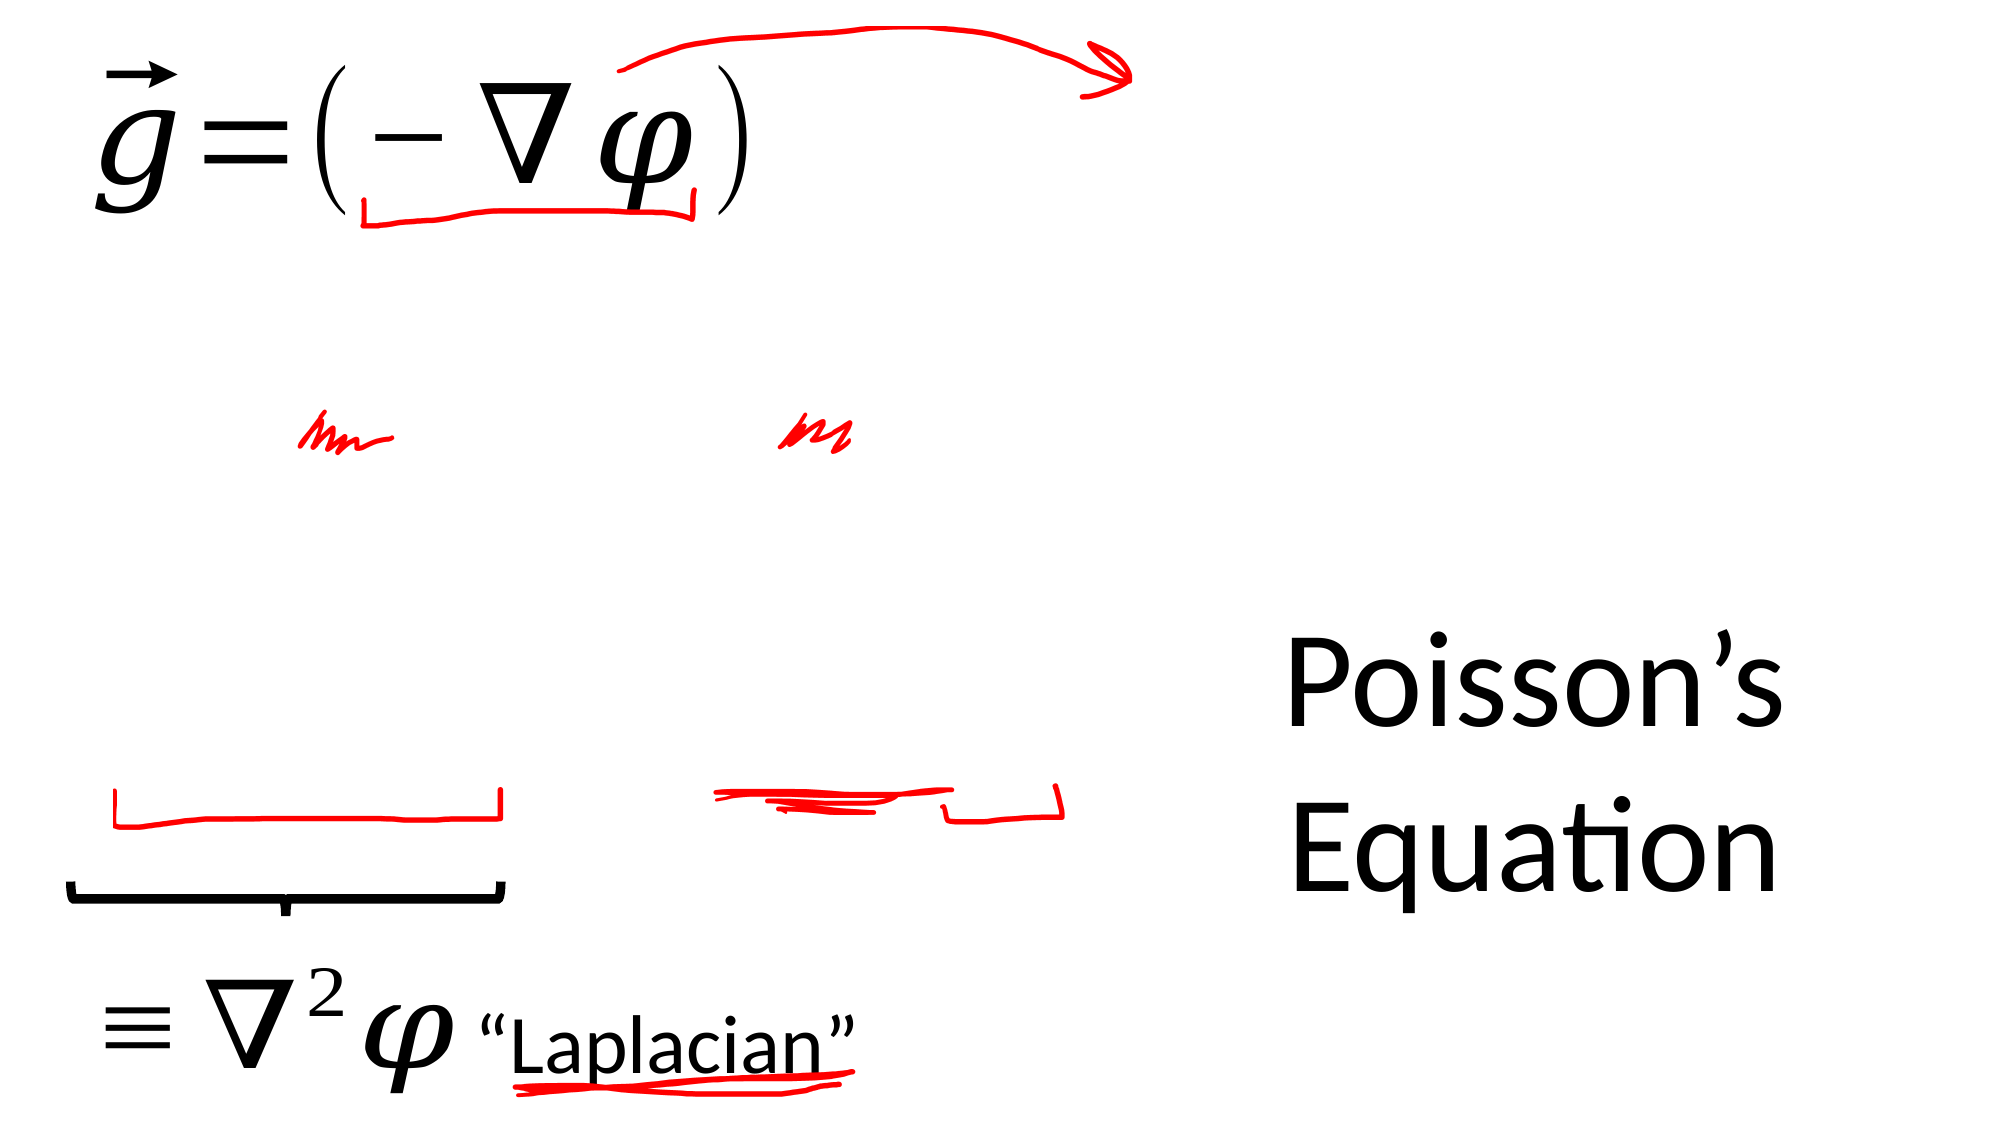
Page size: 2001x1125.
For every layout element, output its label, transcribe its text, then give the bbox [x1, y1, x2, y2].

picture [113, 26, 1141, 1107]
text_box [70, 881, 946, 1100]
text_box Poisson’s Equation [1256, 581, 1813, 927]
